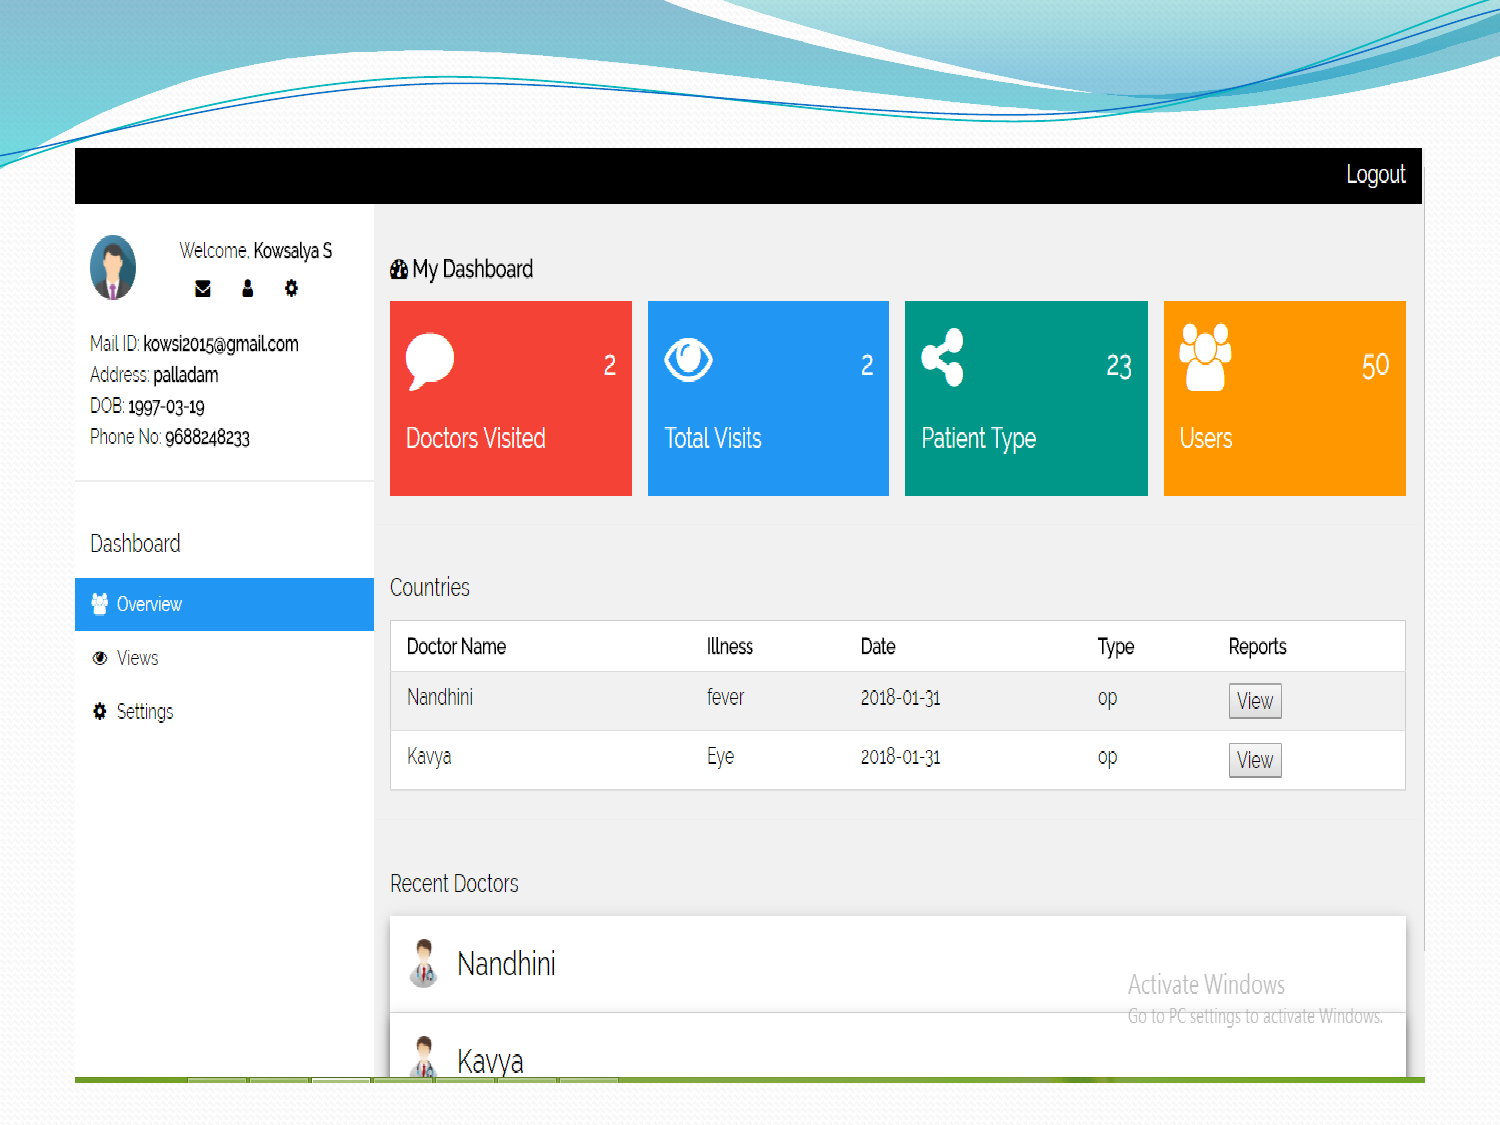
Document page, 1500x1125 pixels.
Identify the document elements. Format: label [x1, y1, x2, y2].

list [74, 148, 1426, 1083]
